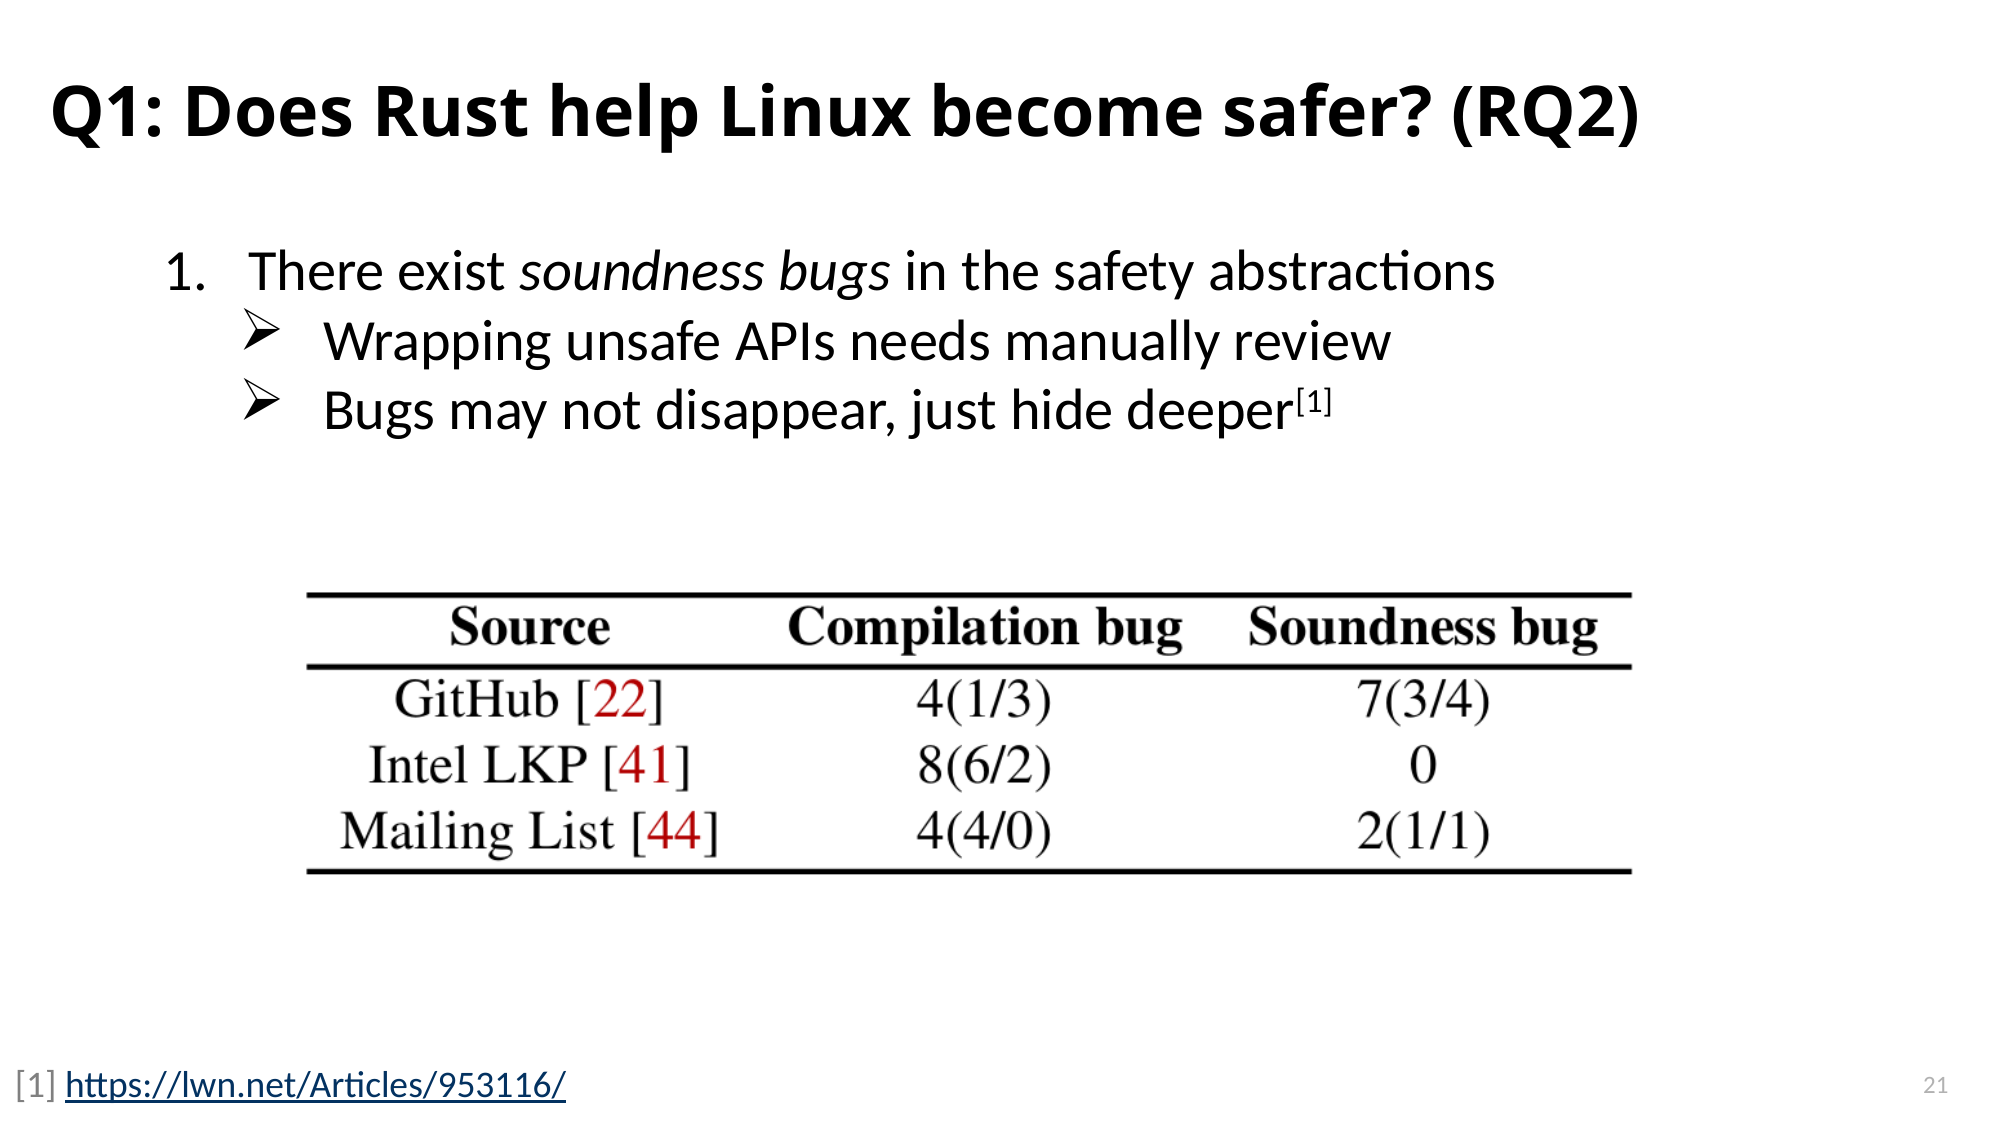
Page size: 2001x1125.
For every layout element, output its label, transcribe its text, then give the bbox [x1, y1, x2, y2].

slide_number 20 [1885, 1053, 1987, 1114]
text_box [1] https://lwn.net/Articles/953116/ [0, 1007, 1927, 1125]
picture [264, 555, 1691, 899]
title Q1: Does Rust help Linux become safer? (RQ2) [0, 41, 1691, 186]
text_box There exist soundness bugs in the safety abstractions Wrapping unsafe APIs needs manually review Bugs may not disappear, just hide deeper[1] [148, 224, 2000, 449]
